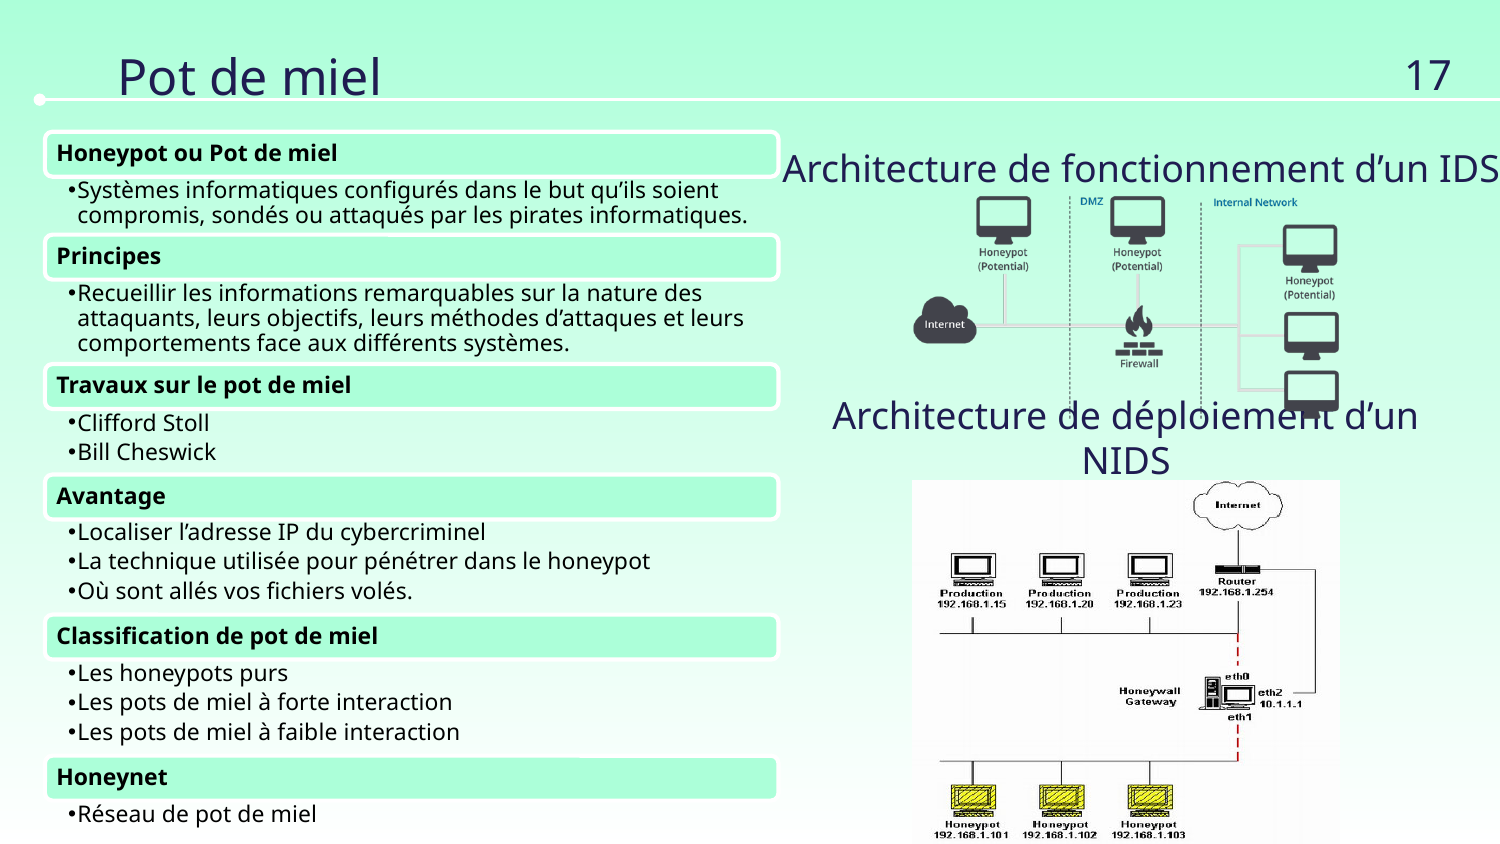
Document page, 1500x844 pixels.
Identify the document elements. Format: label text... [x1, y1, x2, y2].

title Pot de miel [102, 30, 1278, 119]
text_box Architecture de déploiement d’un NIDS [783, 408, 1474, 498]
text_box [44, 130, 779, 833]
picture [912, 192, 1340, 422]
text_box 17 [1389, 21, 1472, 114]
text_box Architecture de fonctionnement d’un IDS [765, 116, 1500, 205]
picture [912, 480, 1340, 844]
